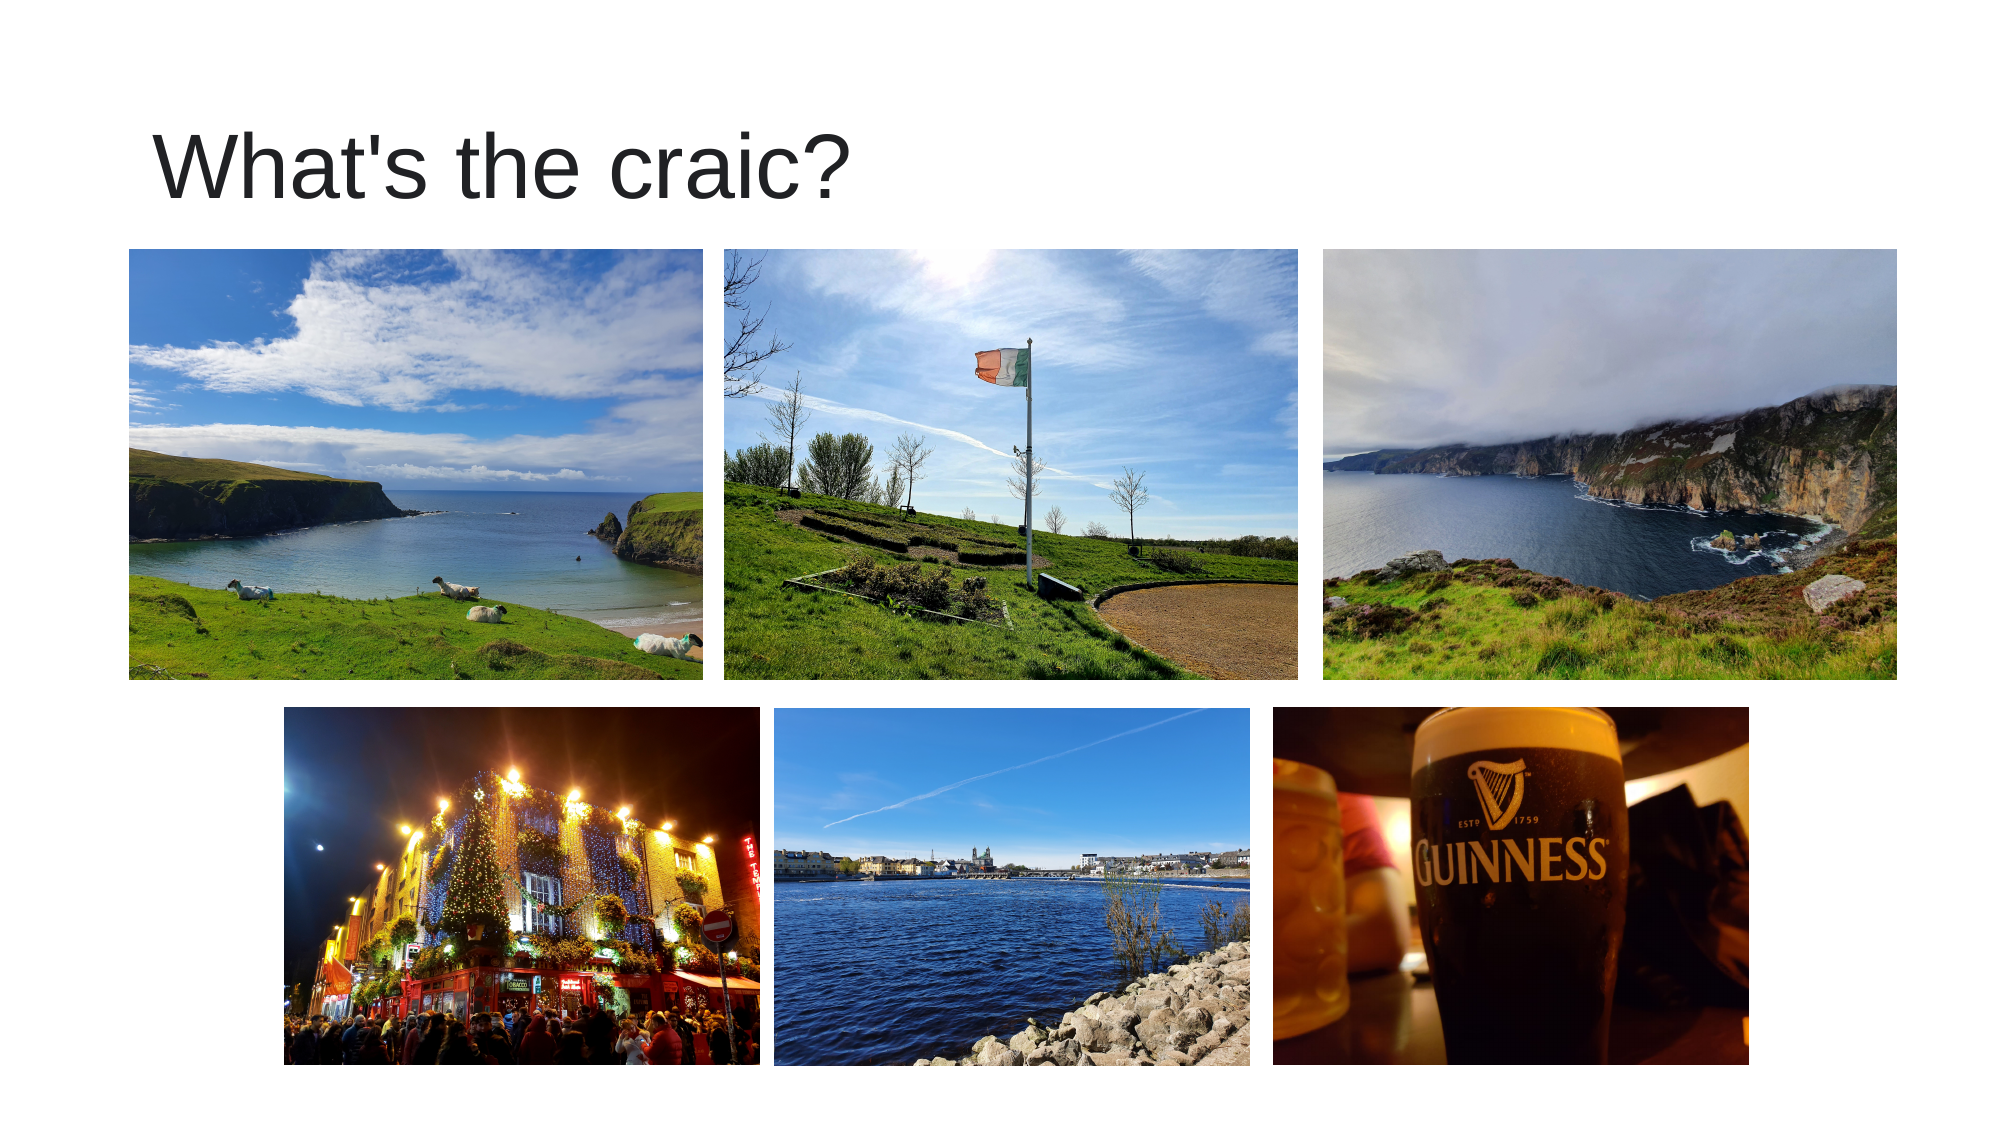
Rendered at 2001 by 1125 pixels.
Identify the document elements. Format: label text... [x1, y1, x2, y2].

picture [774, 708, 1250, 1066]
picture [129, 249, 703, 680]
picture [284, 707, 760, 1065]
picture [724, 249, 1298, 680]
picture [1323, 249, 1897, 680]
picture [1273, 707, 1749, 1065]
title What's the craic? [137, 59, 1863, 278]
